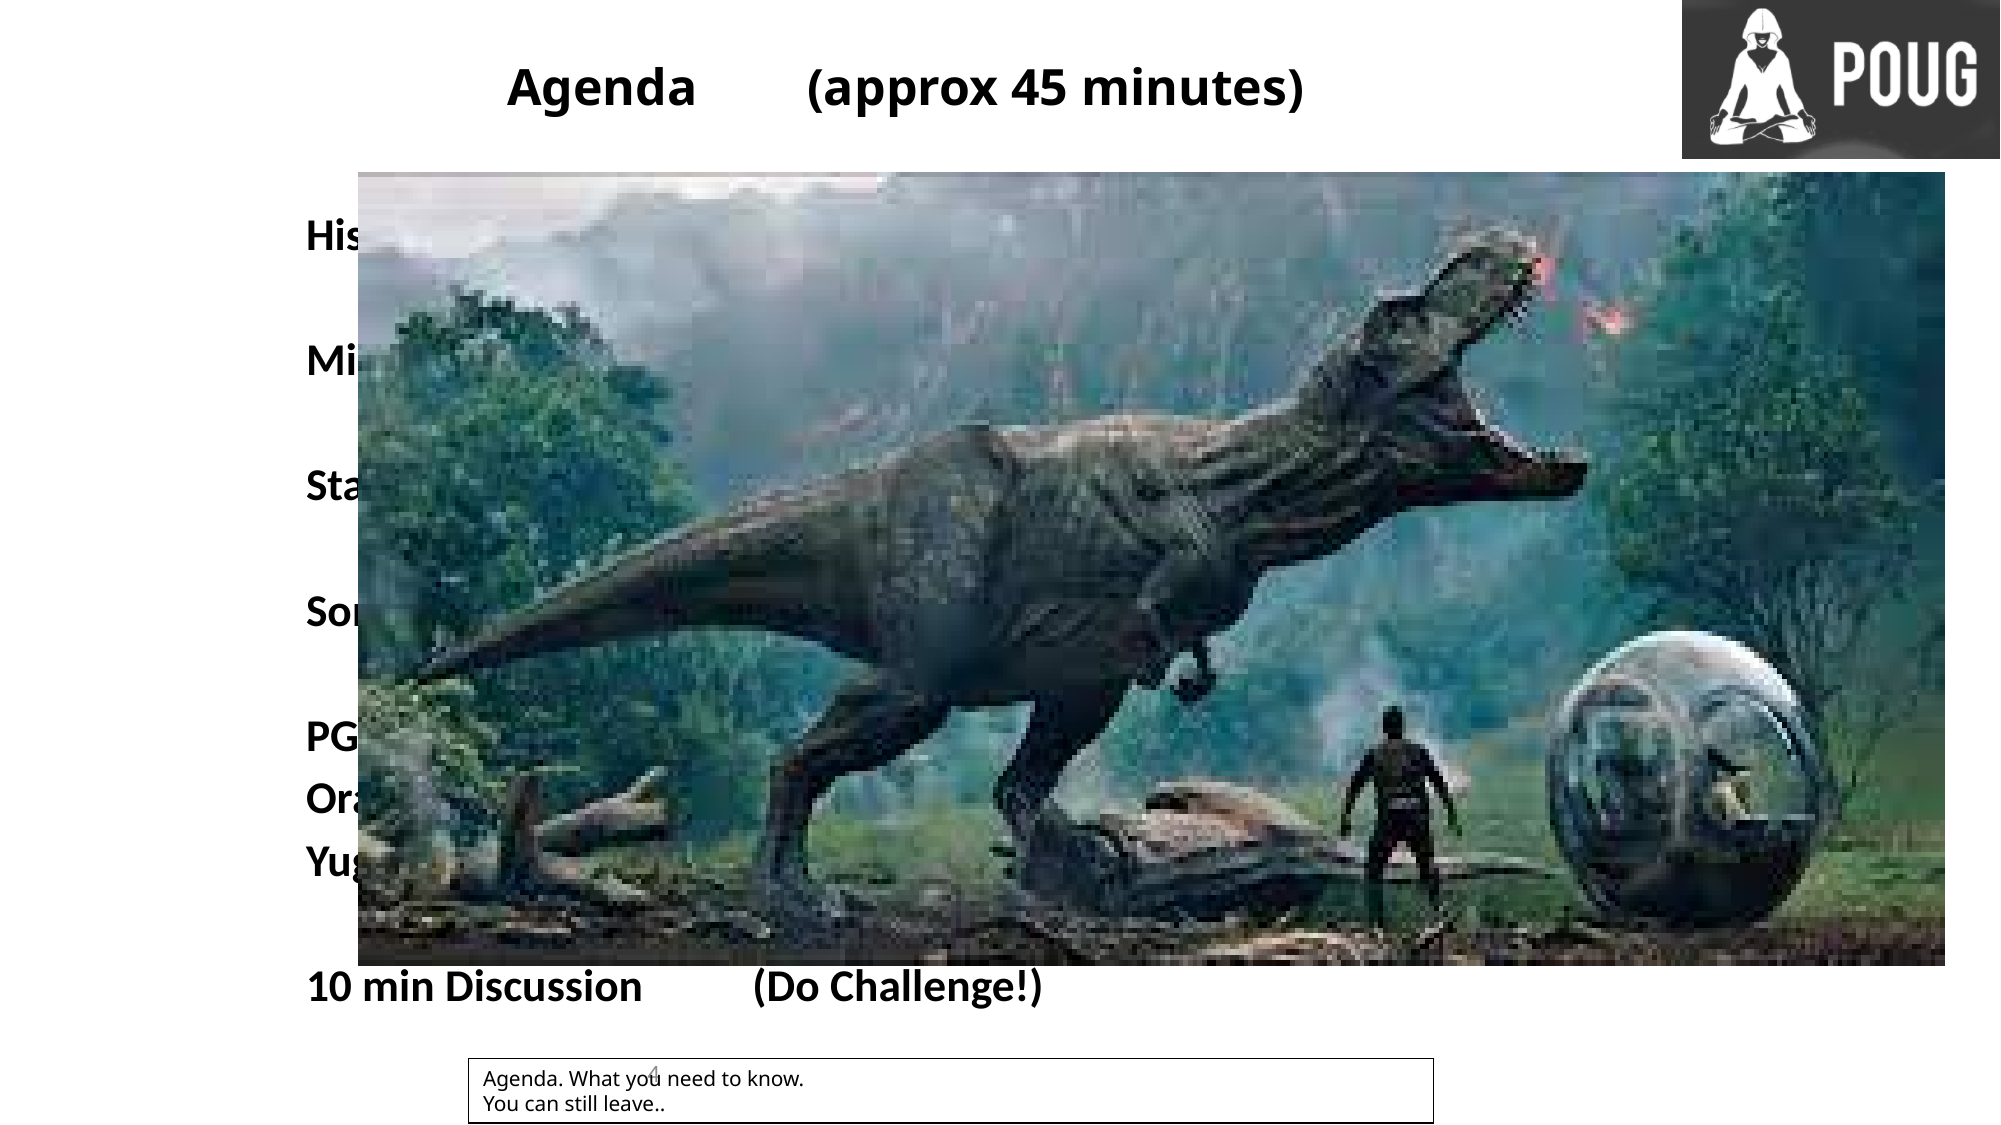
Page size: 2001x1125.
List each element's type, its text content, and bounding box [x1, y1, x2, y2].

slide_number 4 [324, 1042, 675, 1103]
picture [1682, 0, 2000, 159]
title Agenda (approx 45 minutes) [492, 42, 1468, 136]
picture [358, 172, 1945, 966]
list History (nah, KISS…) Microservices (decoupled…) State / Less / #SmartDB… (huh?) Some Ideas (ok, but…) PG (PL/pgSQL) Oracle (PL/SQL) YugaDB, CockroachDB, SQLite (Chcek, Test, verify…) 10 min Discussion (Do Challenge!) [291, 208, 1709, 1022]
text_box Agenda. What you need to know. You can still leave.. [468, 1058, 1434, 1123]
